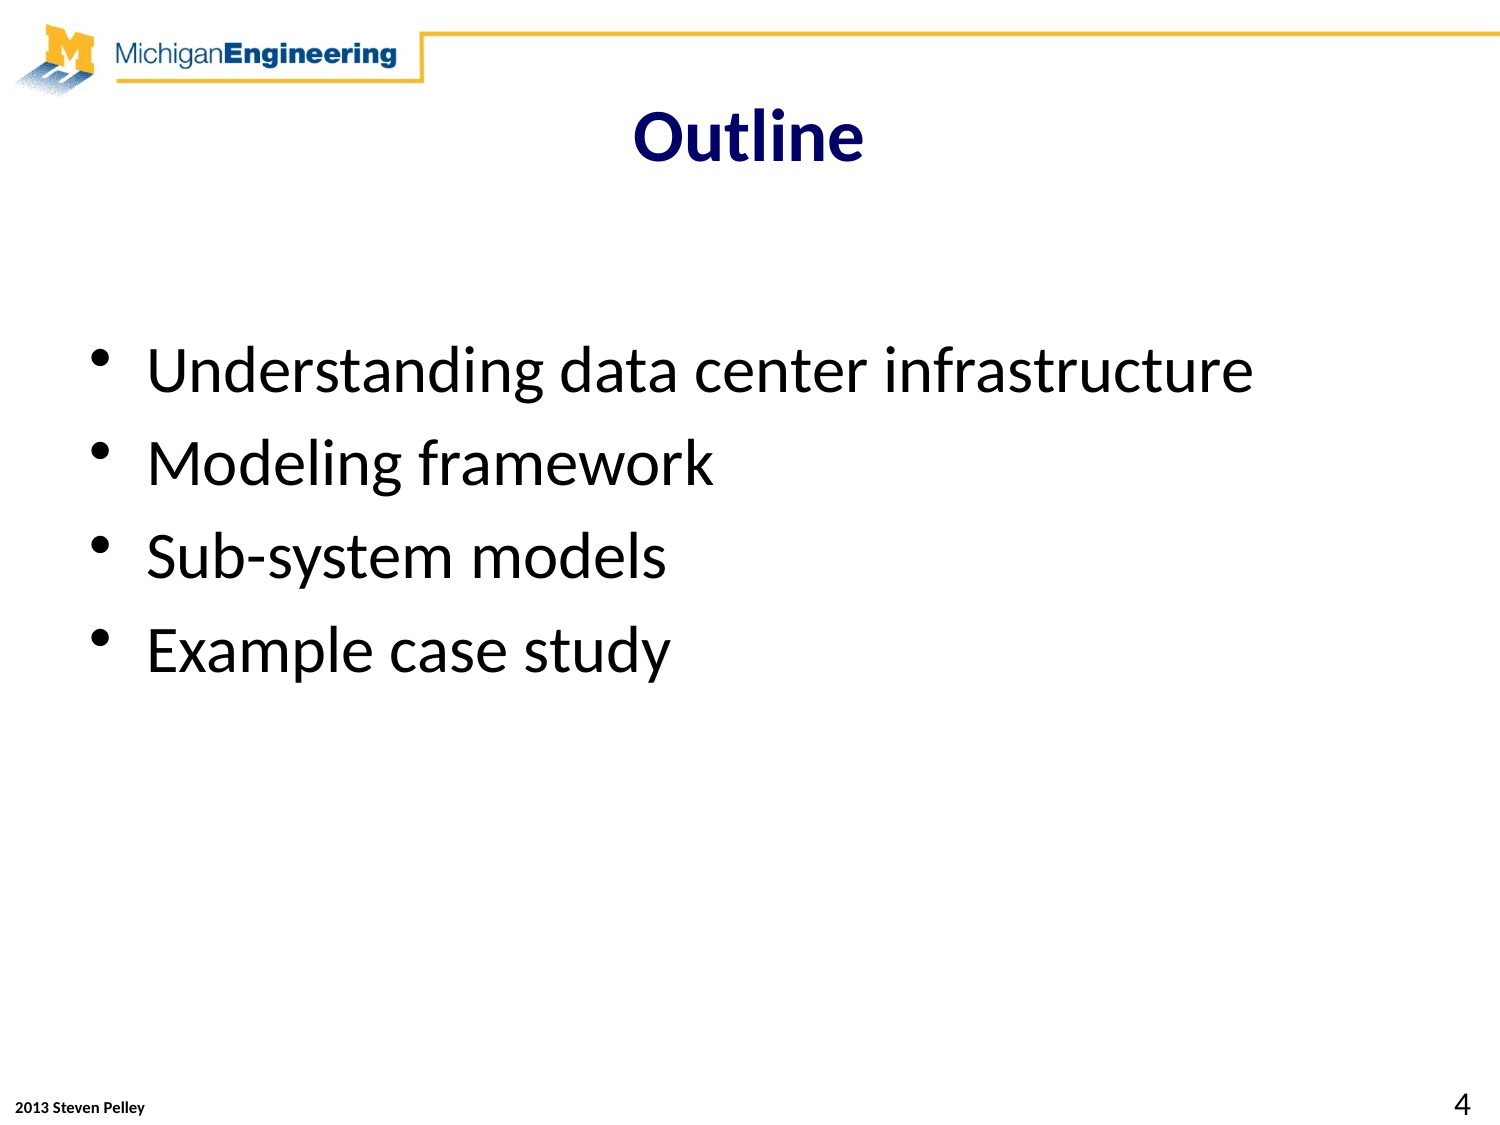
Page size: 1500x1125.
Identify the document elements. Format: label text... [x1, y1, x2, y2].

title Outline [74, 74, 1426, 188]
slide_number 4 [1425, 1074, 1500, 1125]
picture [12, 24, 1500, 97]
list Understanding data center infrastructure Modeling framework Sub-system models Example case study [75, 224, 1425, 1005]
